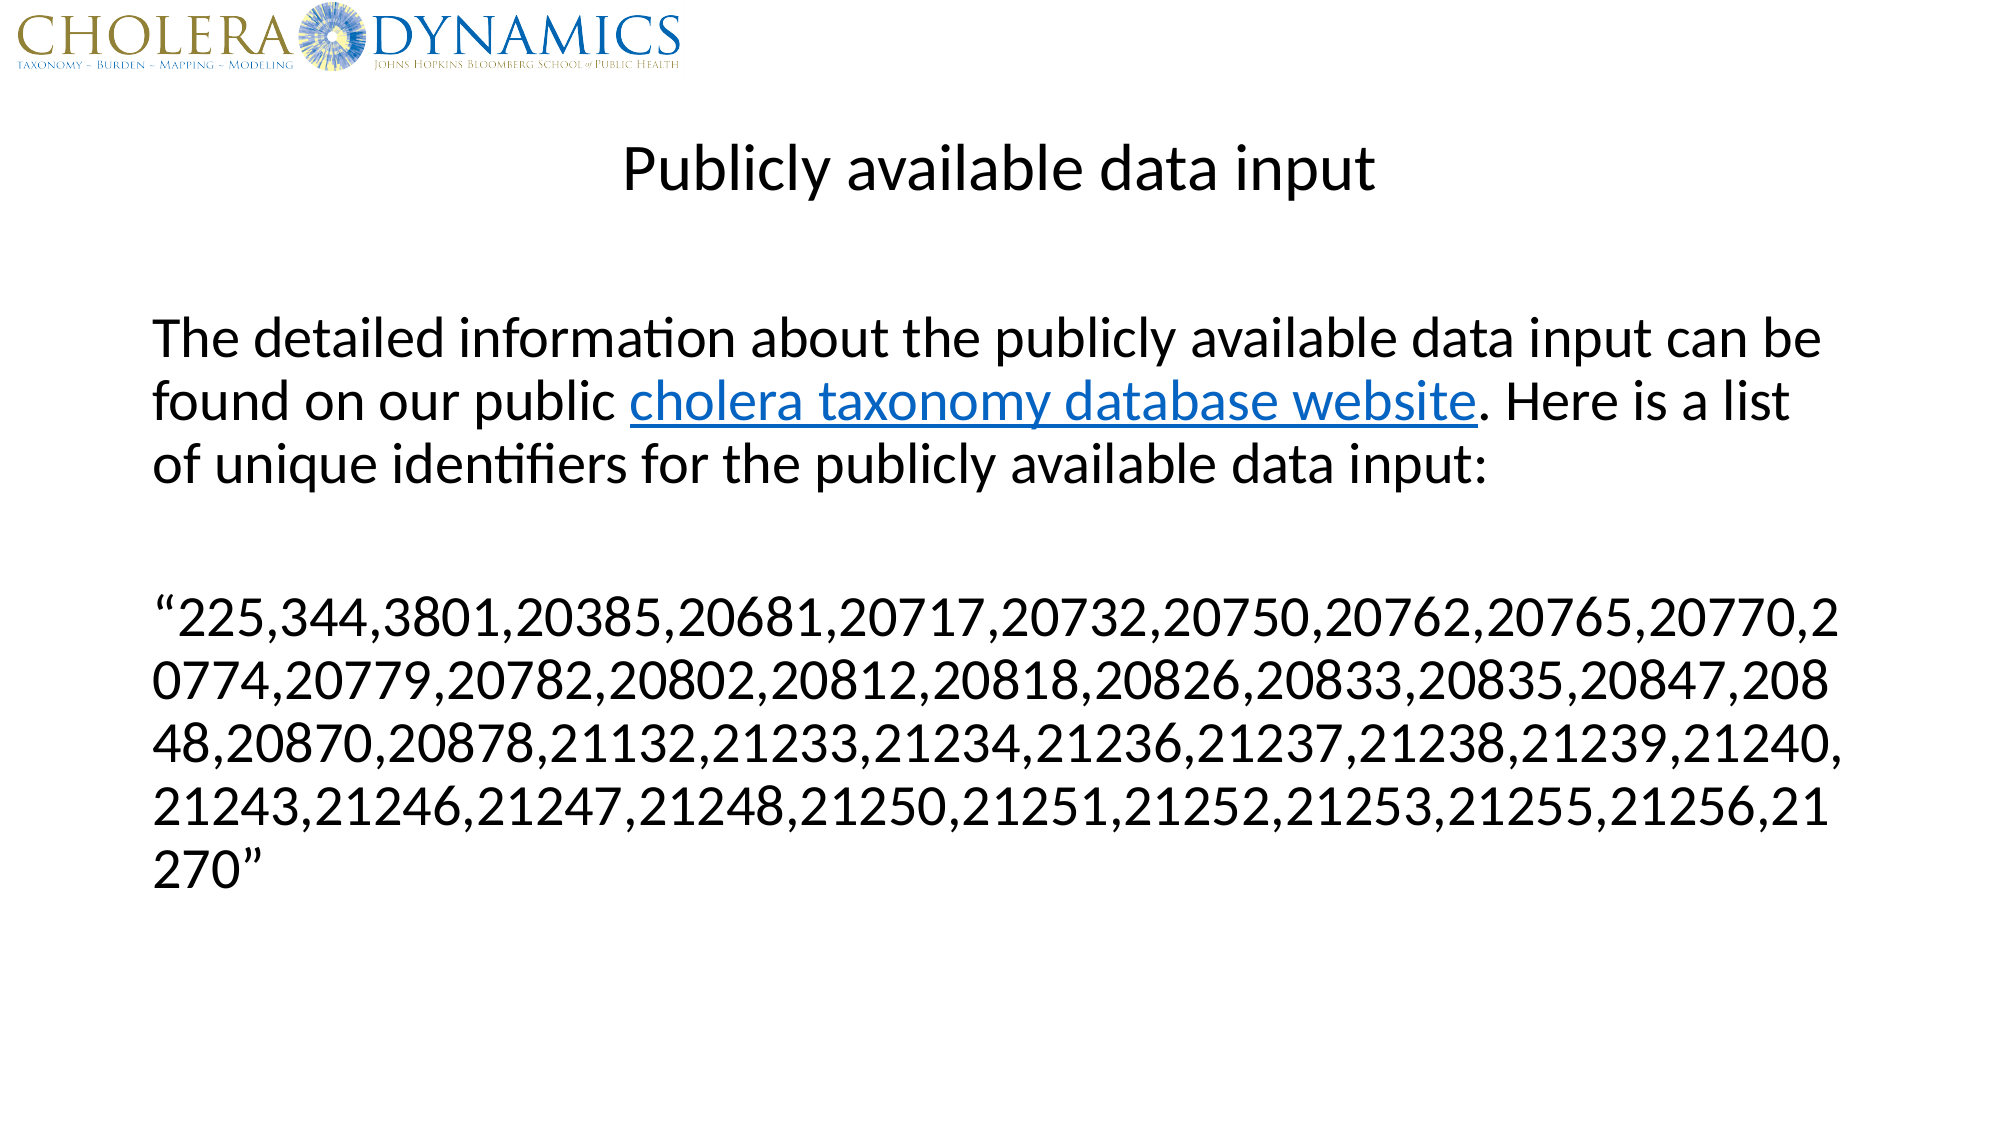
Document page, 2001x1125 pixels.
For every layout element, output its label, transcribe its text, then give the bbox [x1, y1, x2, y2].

list The detailed information about the publicly available data input can be found on our public cholera taxonomy database website. Here is a list of unique identifiers for the publicly available data input: “225,344,3801,20385,20681,20717,20732,20750,20762,20765,20770,20774,20779,20782,20802,20812,20818,20826,20833,20835,20847,20848,20870,20878,21132,21233,21234,21236,21237,21238,21239,21240,21243,21246,21247,21248,21250,21251,21252,21253,21255,21256,21270” [137, 299, 1863, 1014]
picture [0, 0, 684, 79]
title Publicly available data input [137, 59, 1863, 278]
